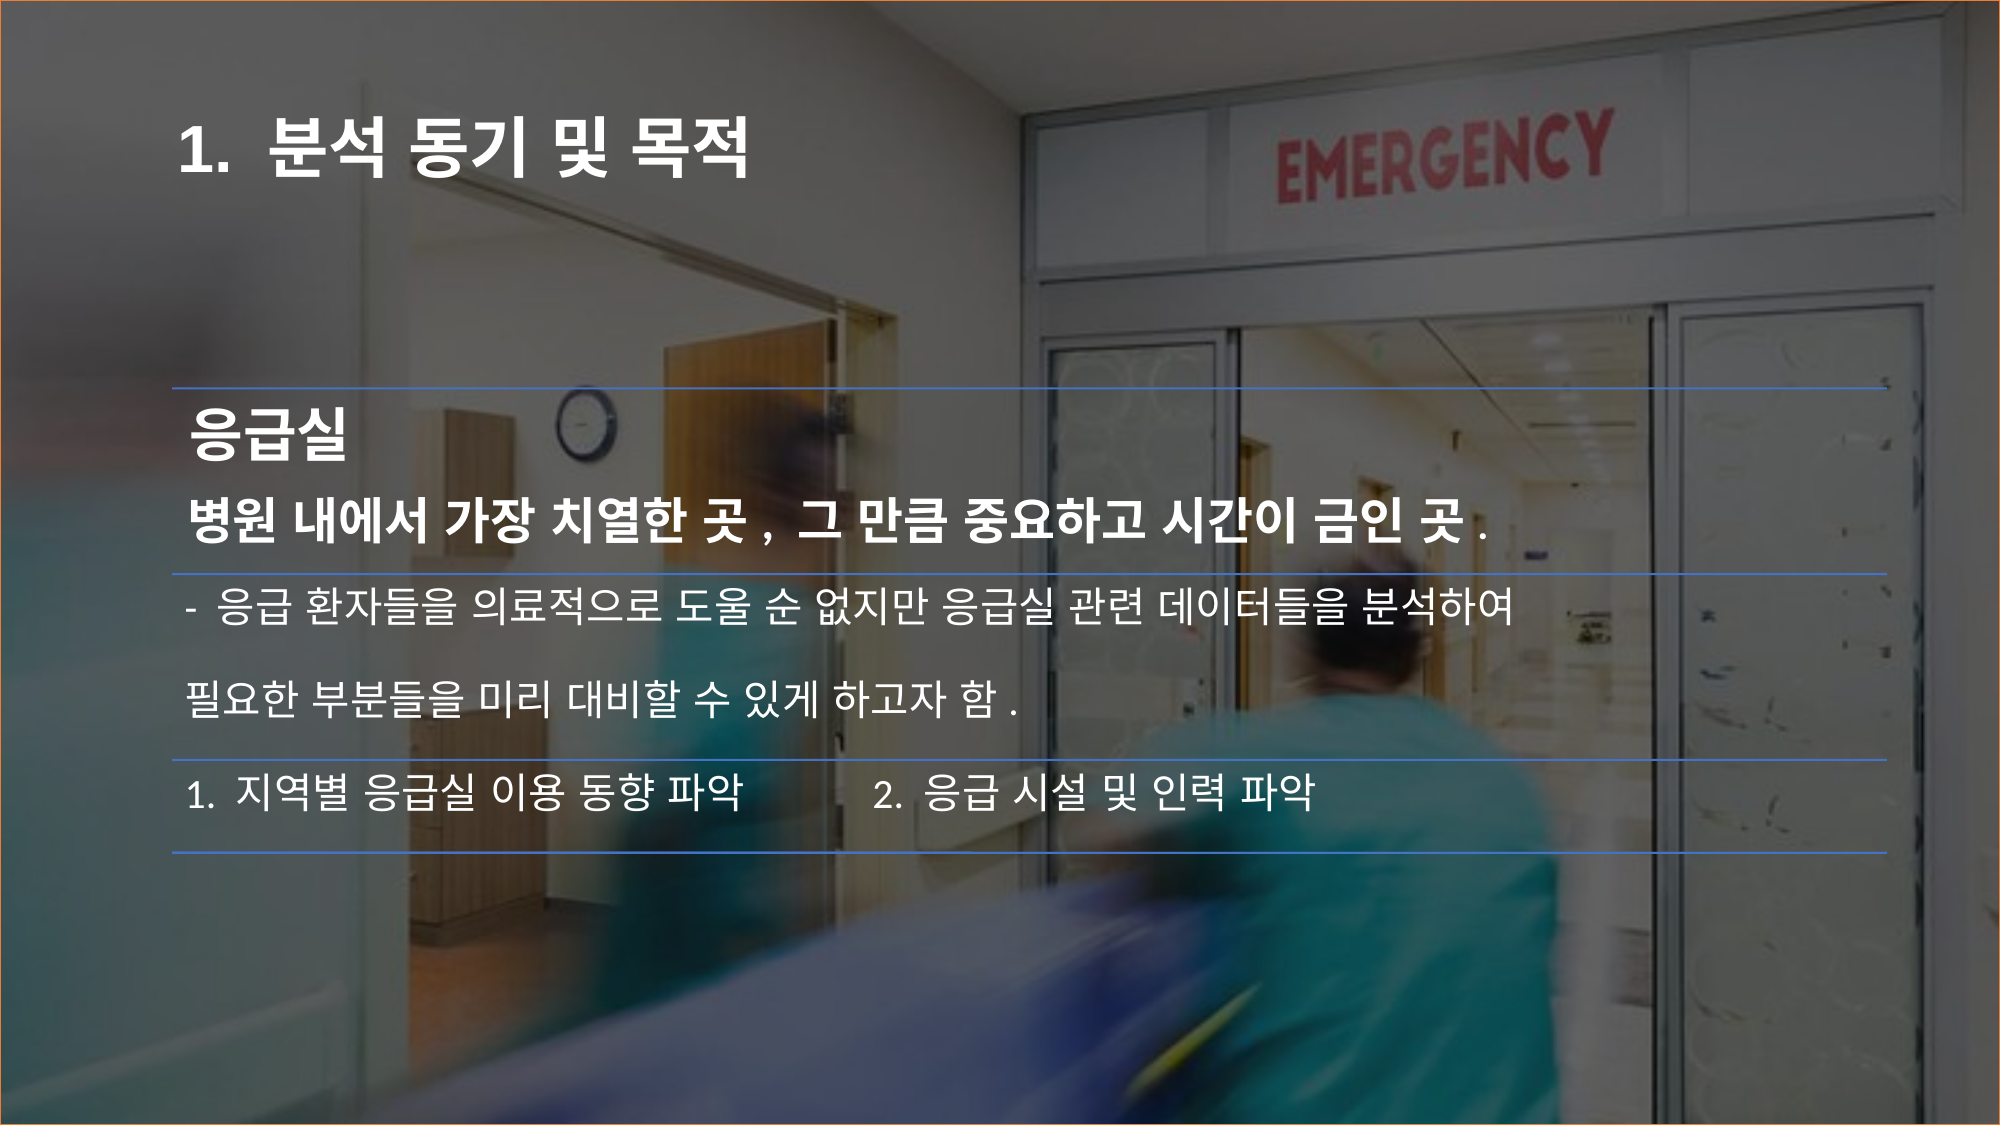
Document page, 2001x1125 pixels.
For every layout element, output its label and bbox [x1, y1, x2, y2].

picture [0, 0, 2000, 1125]
text_box [172, 388, 1887, 853]
